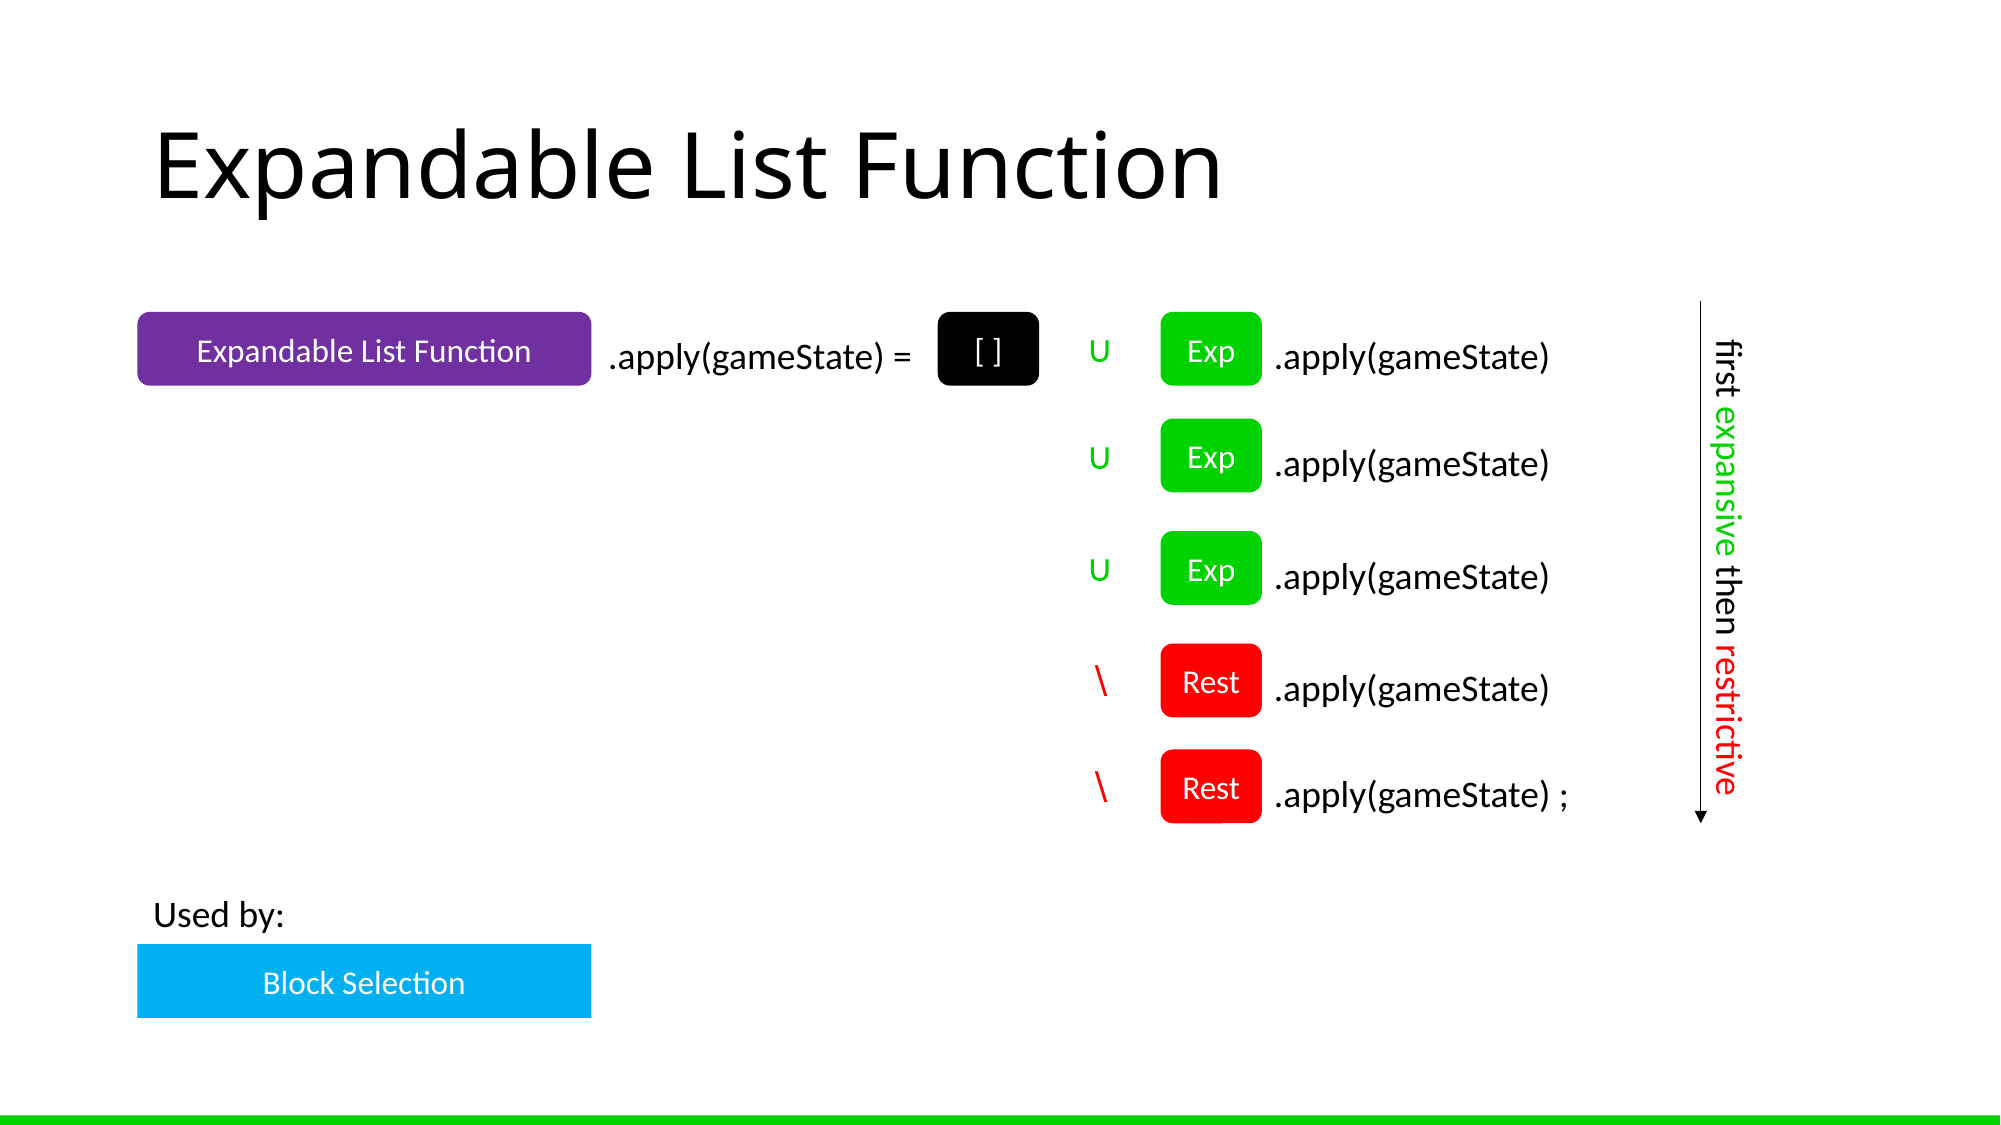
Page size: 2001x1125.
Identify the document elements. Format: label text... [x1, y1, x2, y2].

text_box [0, 1114, 2000, 1125]
title Expandable List Function [137, 59, 1863, 278]
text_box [137, 311, 1587, 824]
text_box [1700, 301, 1762, 824]
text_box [137, 882, 592, 1018]
